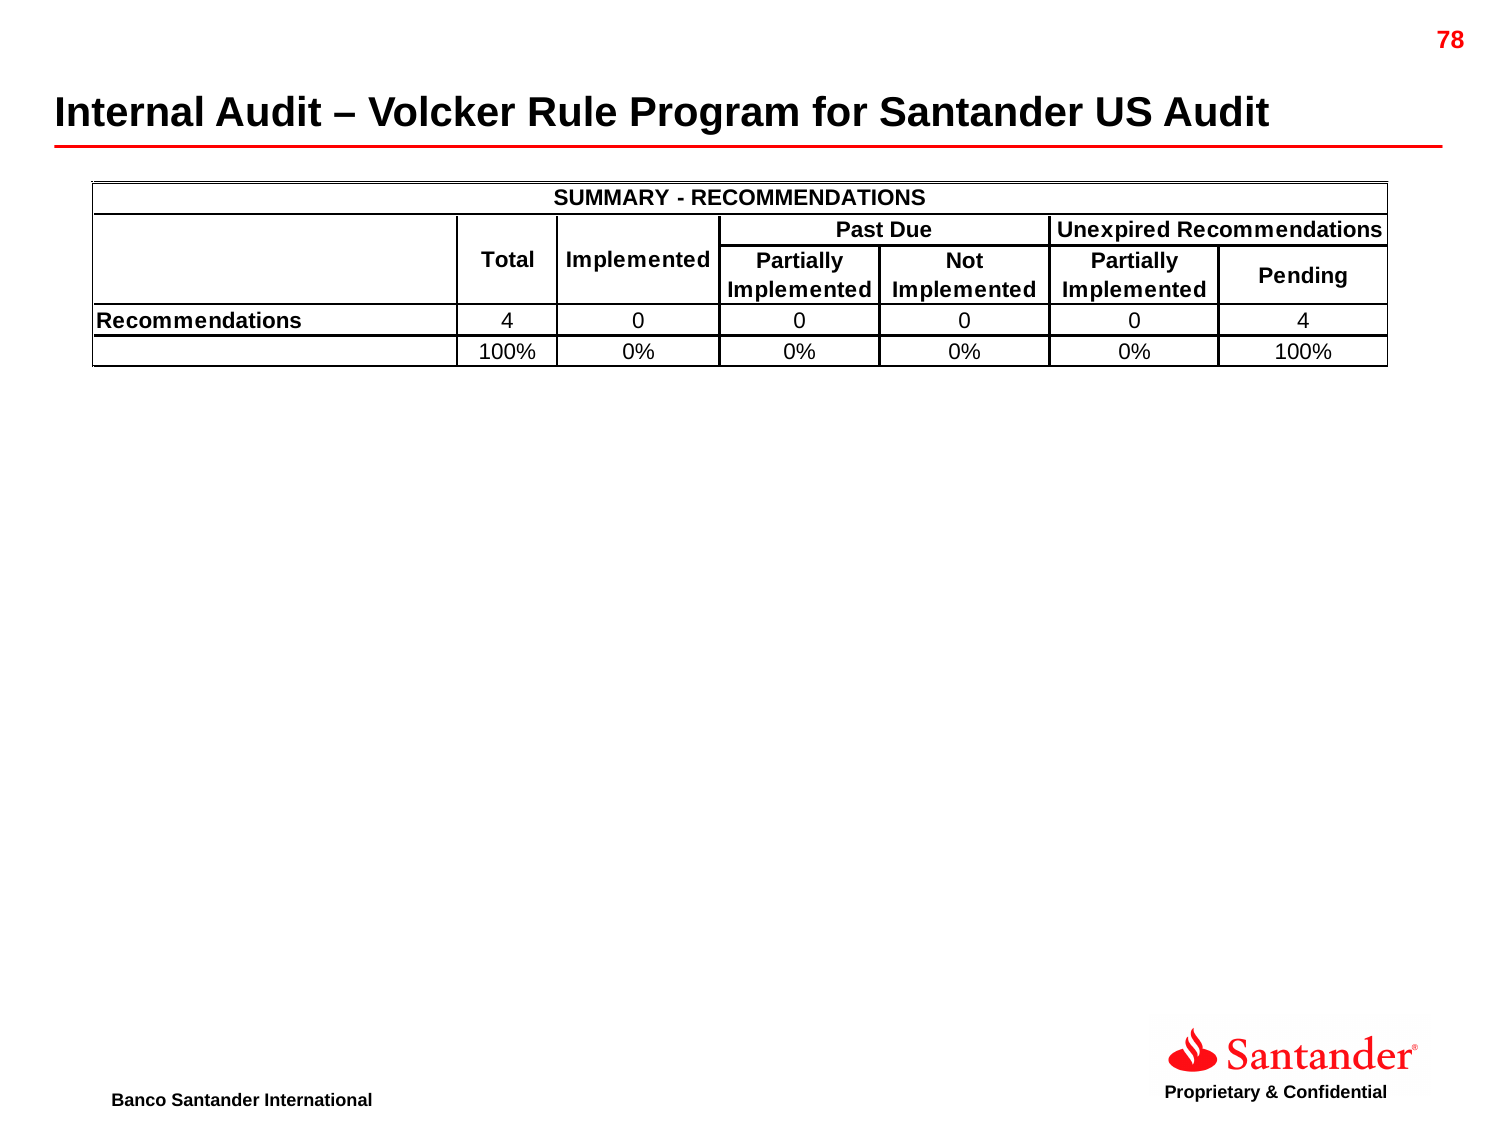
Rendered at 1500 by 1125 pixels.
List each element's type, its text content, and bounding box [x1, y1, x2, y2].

picture [1247, 1089, 1253, 1096]
list Internal Audit – Volcker Rule Program for Santander US Audit [54, 74, 1409, 146]
picture [1149, 1014, 1431, 1096]
picture [90, 181, 1390, 369]
